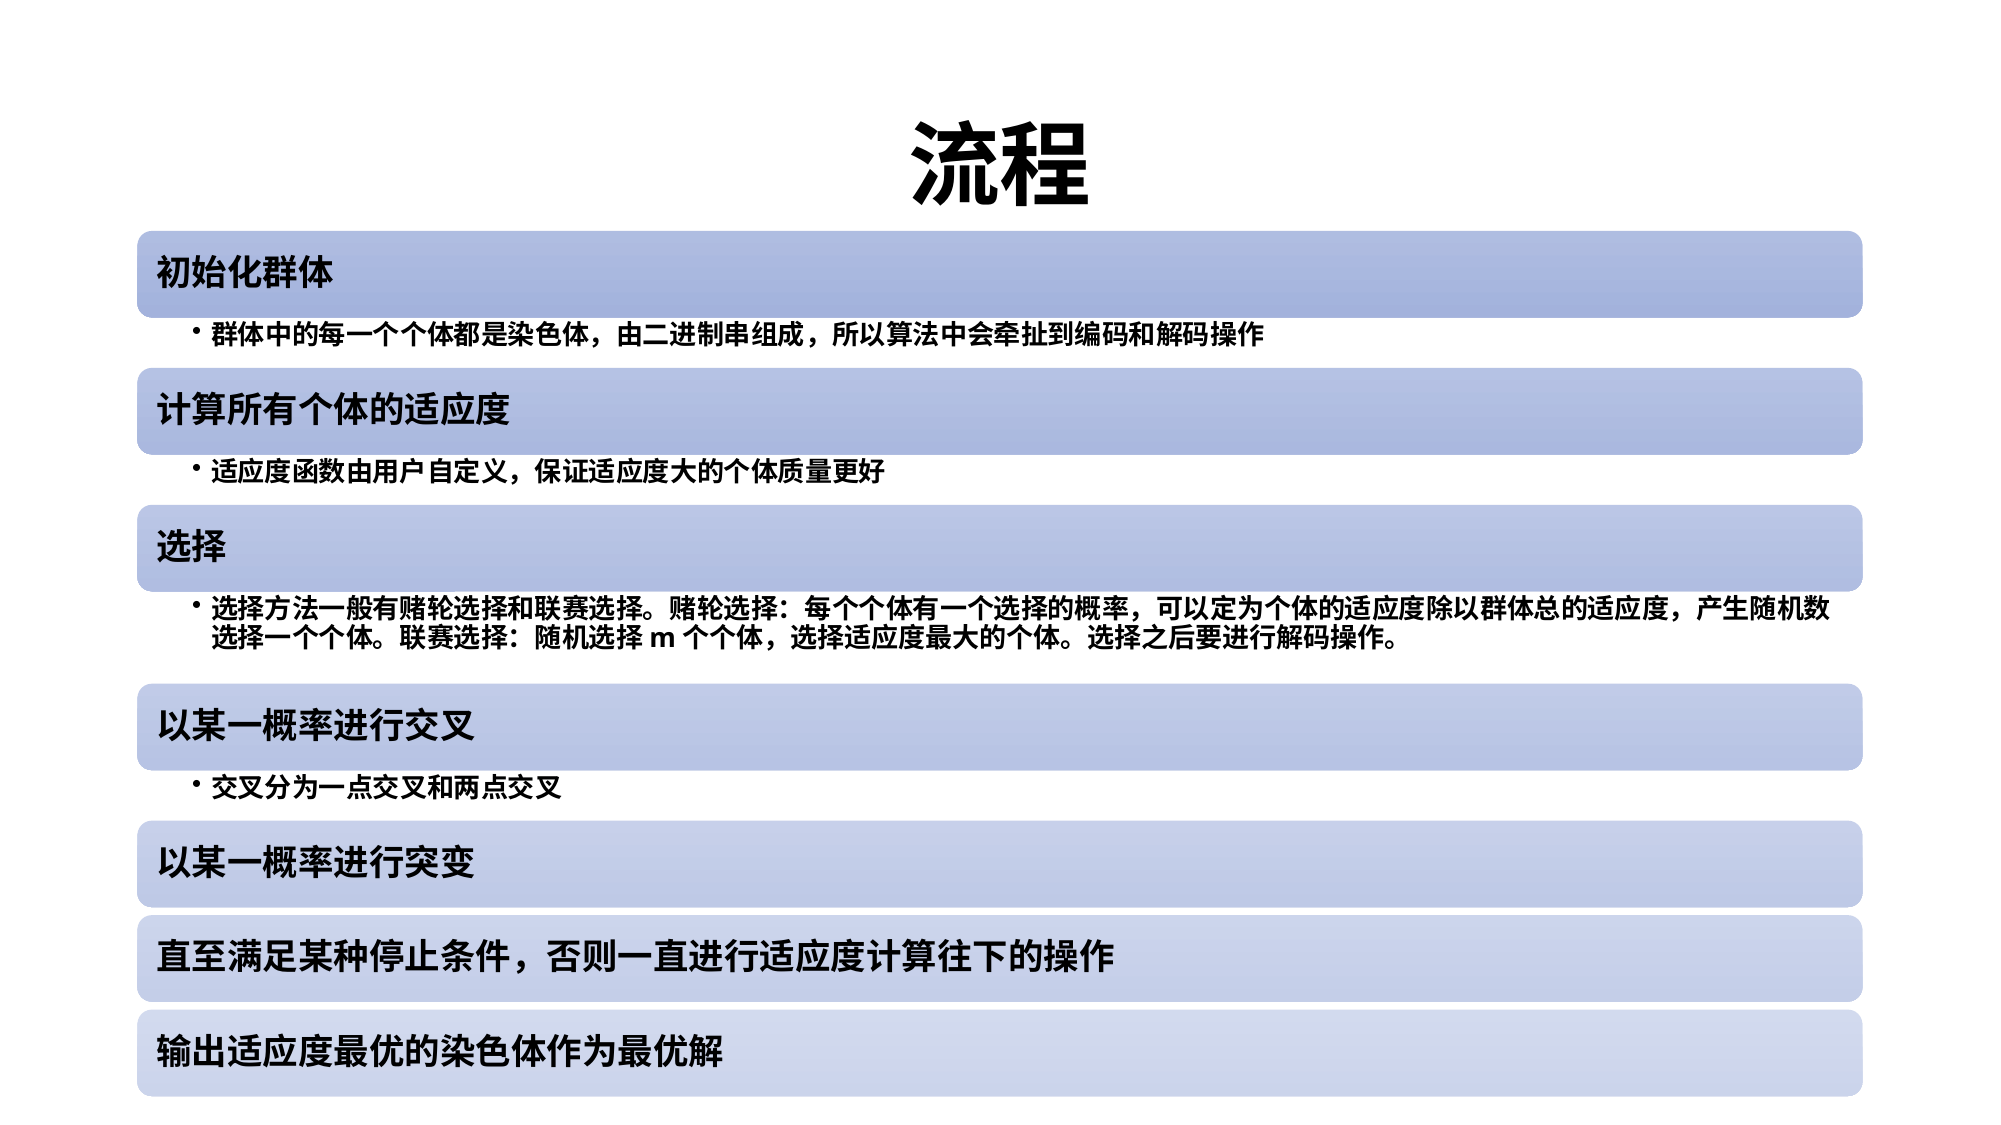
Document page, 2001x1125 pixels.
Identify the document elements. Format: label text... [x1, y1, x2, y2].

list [137, 220, 1863, 1107]
title 流程 [137, 59, 1863, 220]
